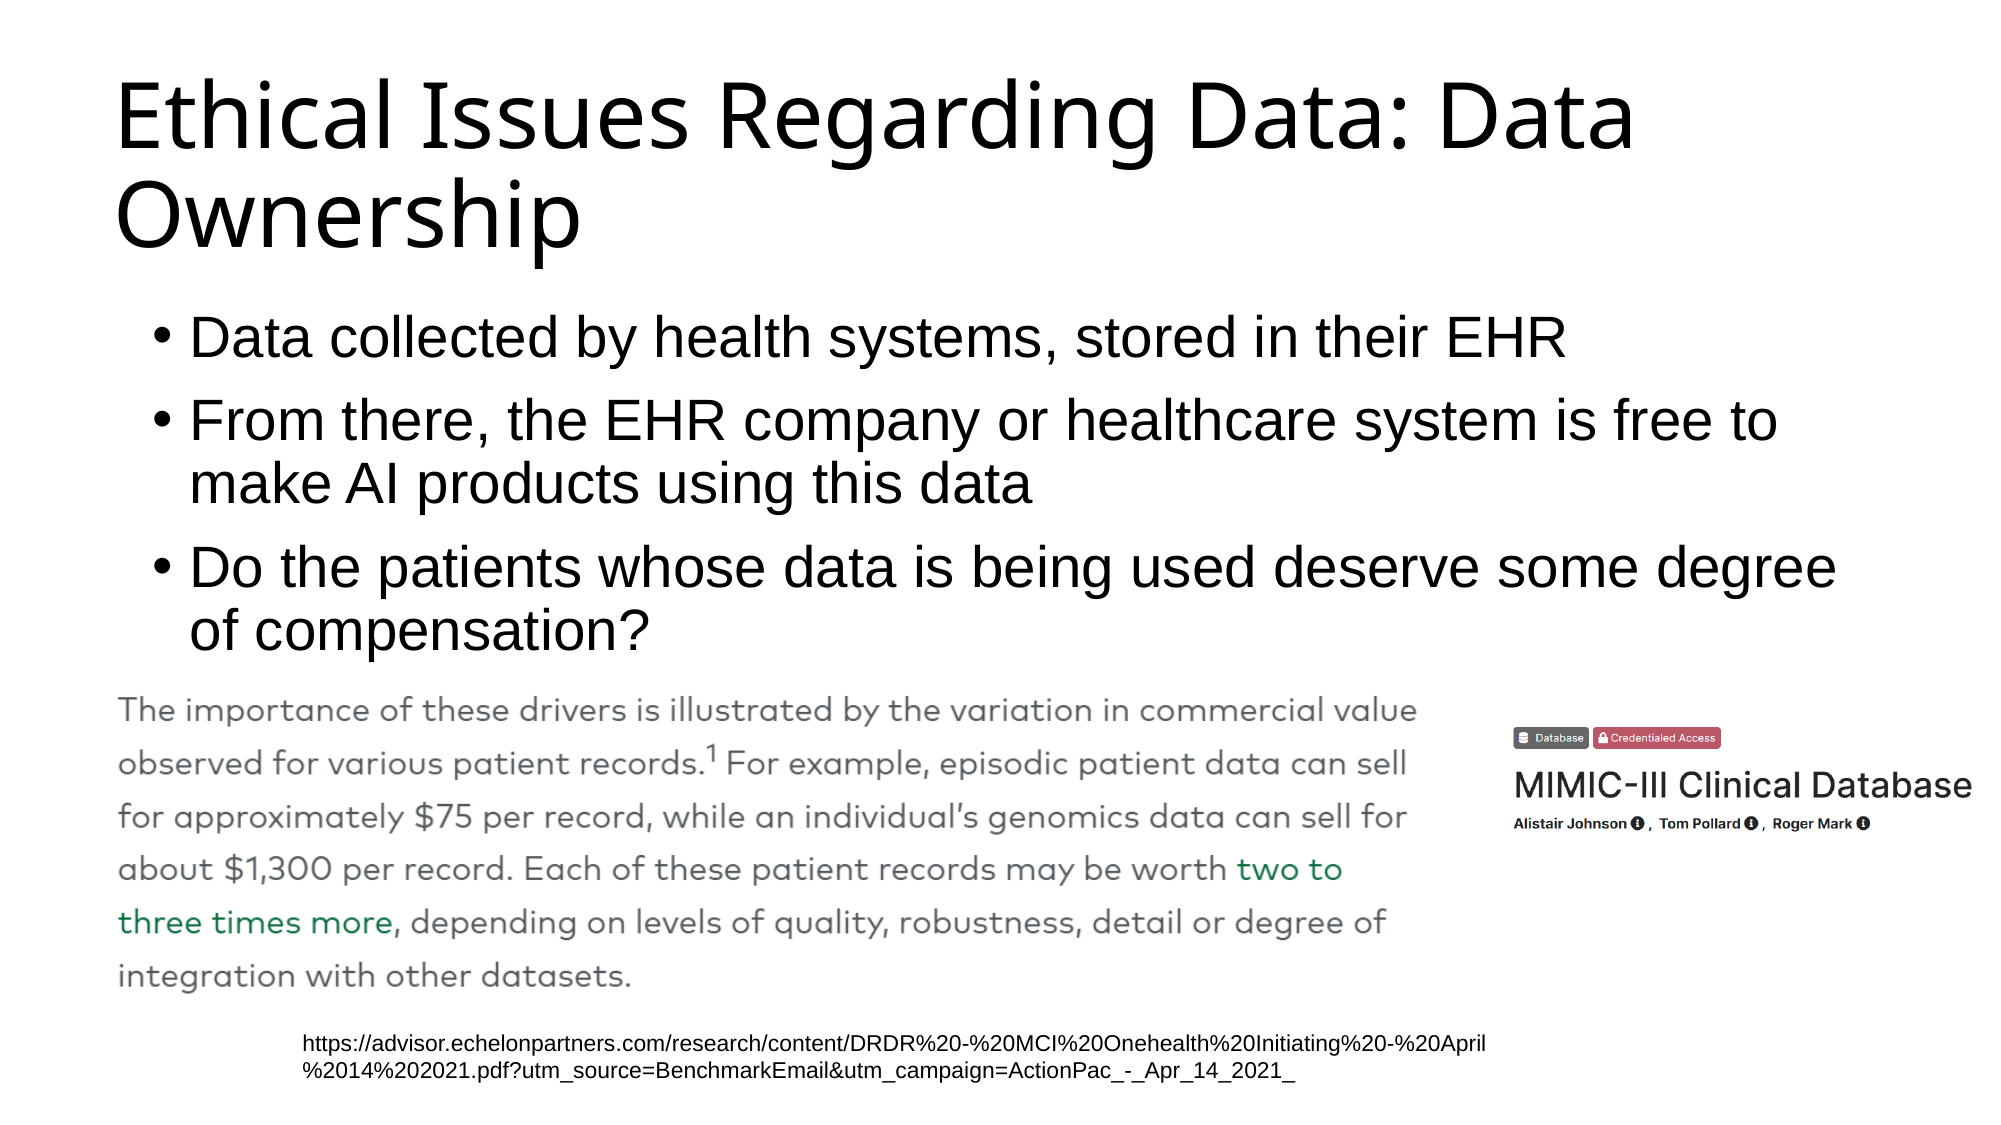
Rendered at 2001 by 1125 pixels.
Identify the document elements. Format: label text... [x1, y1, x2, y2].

text_box https://advisor.echelonpartners.com/research/content/DRDR%20-%20MCI%20Onehealth%20Initiating%20-%20April%2014%202021.pdf?utm_source=BenchmarkEmail&utm_campaign=ActionPac_-_Apr_14_2021_ [287, 1020, 1550, 1091]
picture [1502, 716, 2000, 843]
picture [113, 687, 1435, 997]
title Ethical Issues Regarding Data: Data Ownership [98, 59, 1863, 278]
list Data collected by health systems, stored in their EHR From there, the EHR company or healthcare system is free to make AI products using this data Do the patients whose data is being used deserve some degree of compensation? [137, 299, 1863, 693]
